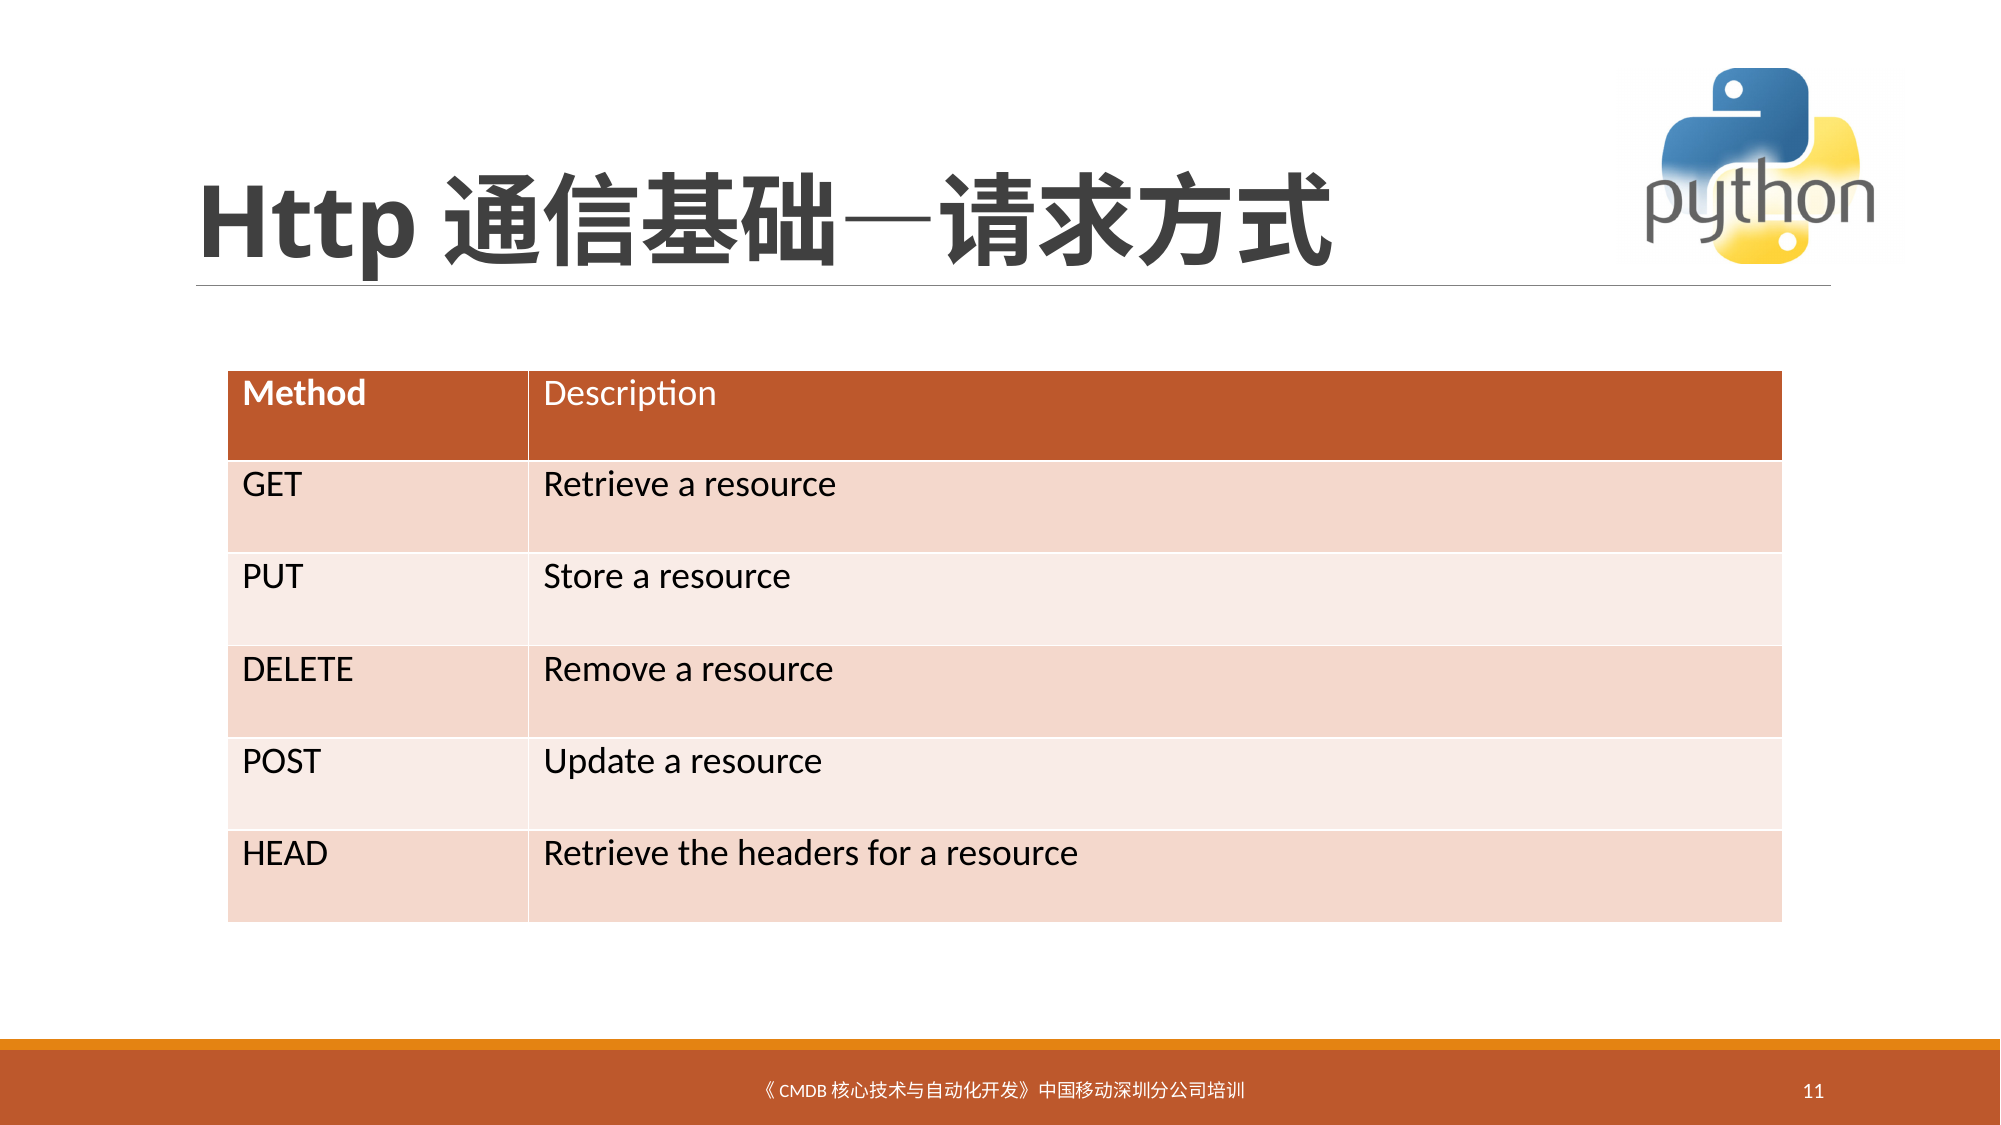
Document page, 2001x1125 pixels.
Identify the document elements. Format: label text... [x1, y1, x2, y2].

table_header Description [529, 371, 1782, 460]
table_cell Retrieve a resource [529, 462, 1782, 552]
table_cell HEAD [228, 831, 528, 922]
table_cell GET [228, 462, 528, 552]
table_cell DELETE [228, 646, 528, 737]
table_cell POST [228, 739, 528, 829]
table_cell PUT [228, 554, 528, 645]
title Http通信基础—请求方式 [180, 47, 1830, 285]
slide_number 11 [1624, 1059, 1840, 1120]
table_cell Update a resource [529, 739, 1782, 829]
picture [1616, 68, 1906, 264]
table_cell Retrieve the headers for a resource [529, 831, 1782, 922]
table_header Method [228, 371, 528, 460]
table_cell Store a resource [529, 554, 1782, 645]
table_cell Remove a resource [529, 646, 1782, 737]
footer 《CMDB核心技术与自动化开发》中国移动深圳分公司培训 [604, 1059, 1396, 1120]
